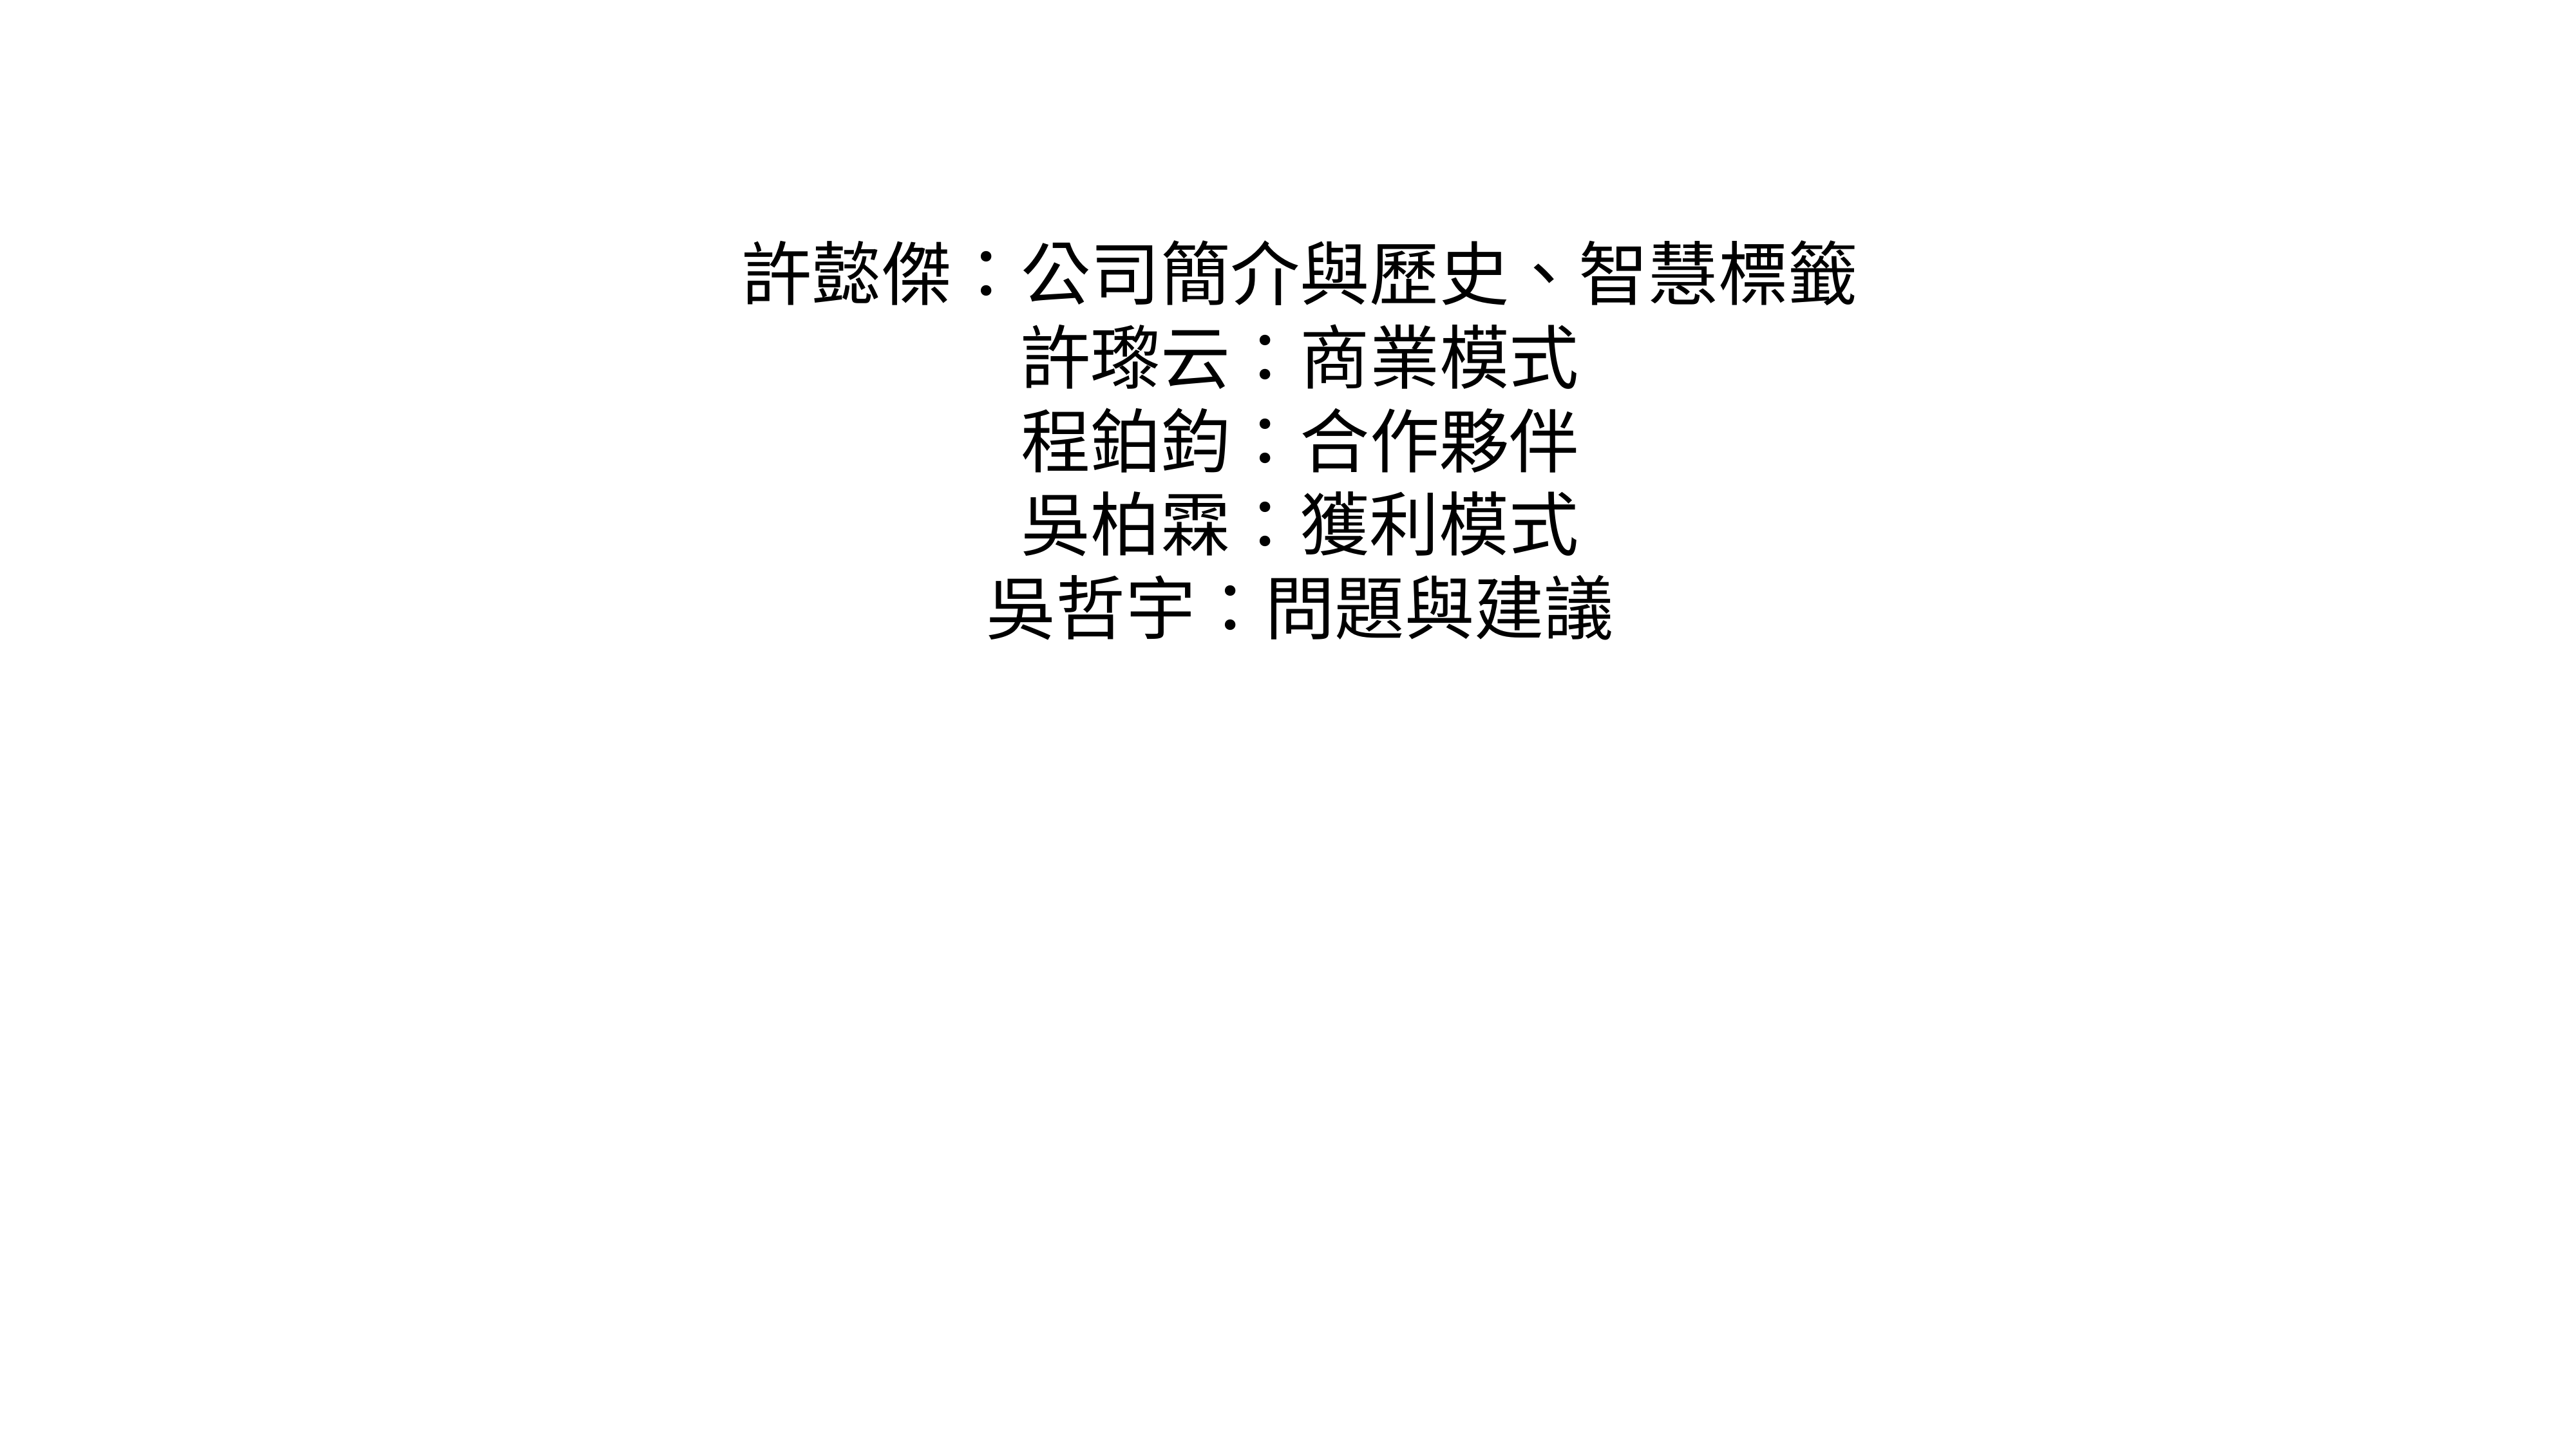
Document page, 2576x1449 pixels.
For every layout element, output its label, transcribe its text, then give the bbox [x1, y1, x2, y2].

subtitle 許懿傑：公司簡介與歷史、智慧標籤 許瓈云：商業模式 程鉑鈞：合作夥伴 吳柏霖：獲利模式 吳哲宇：問題與建議 [512, 222, 2064, 1227]
